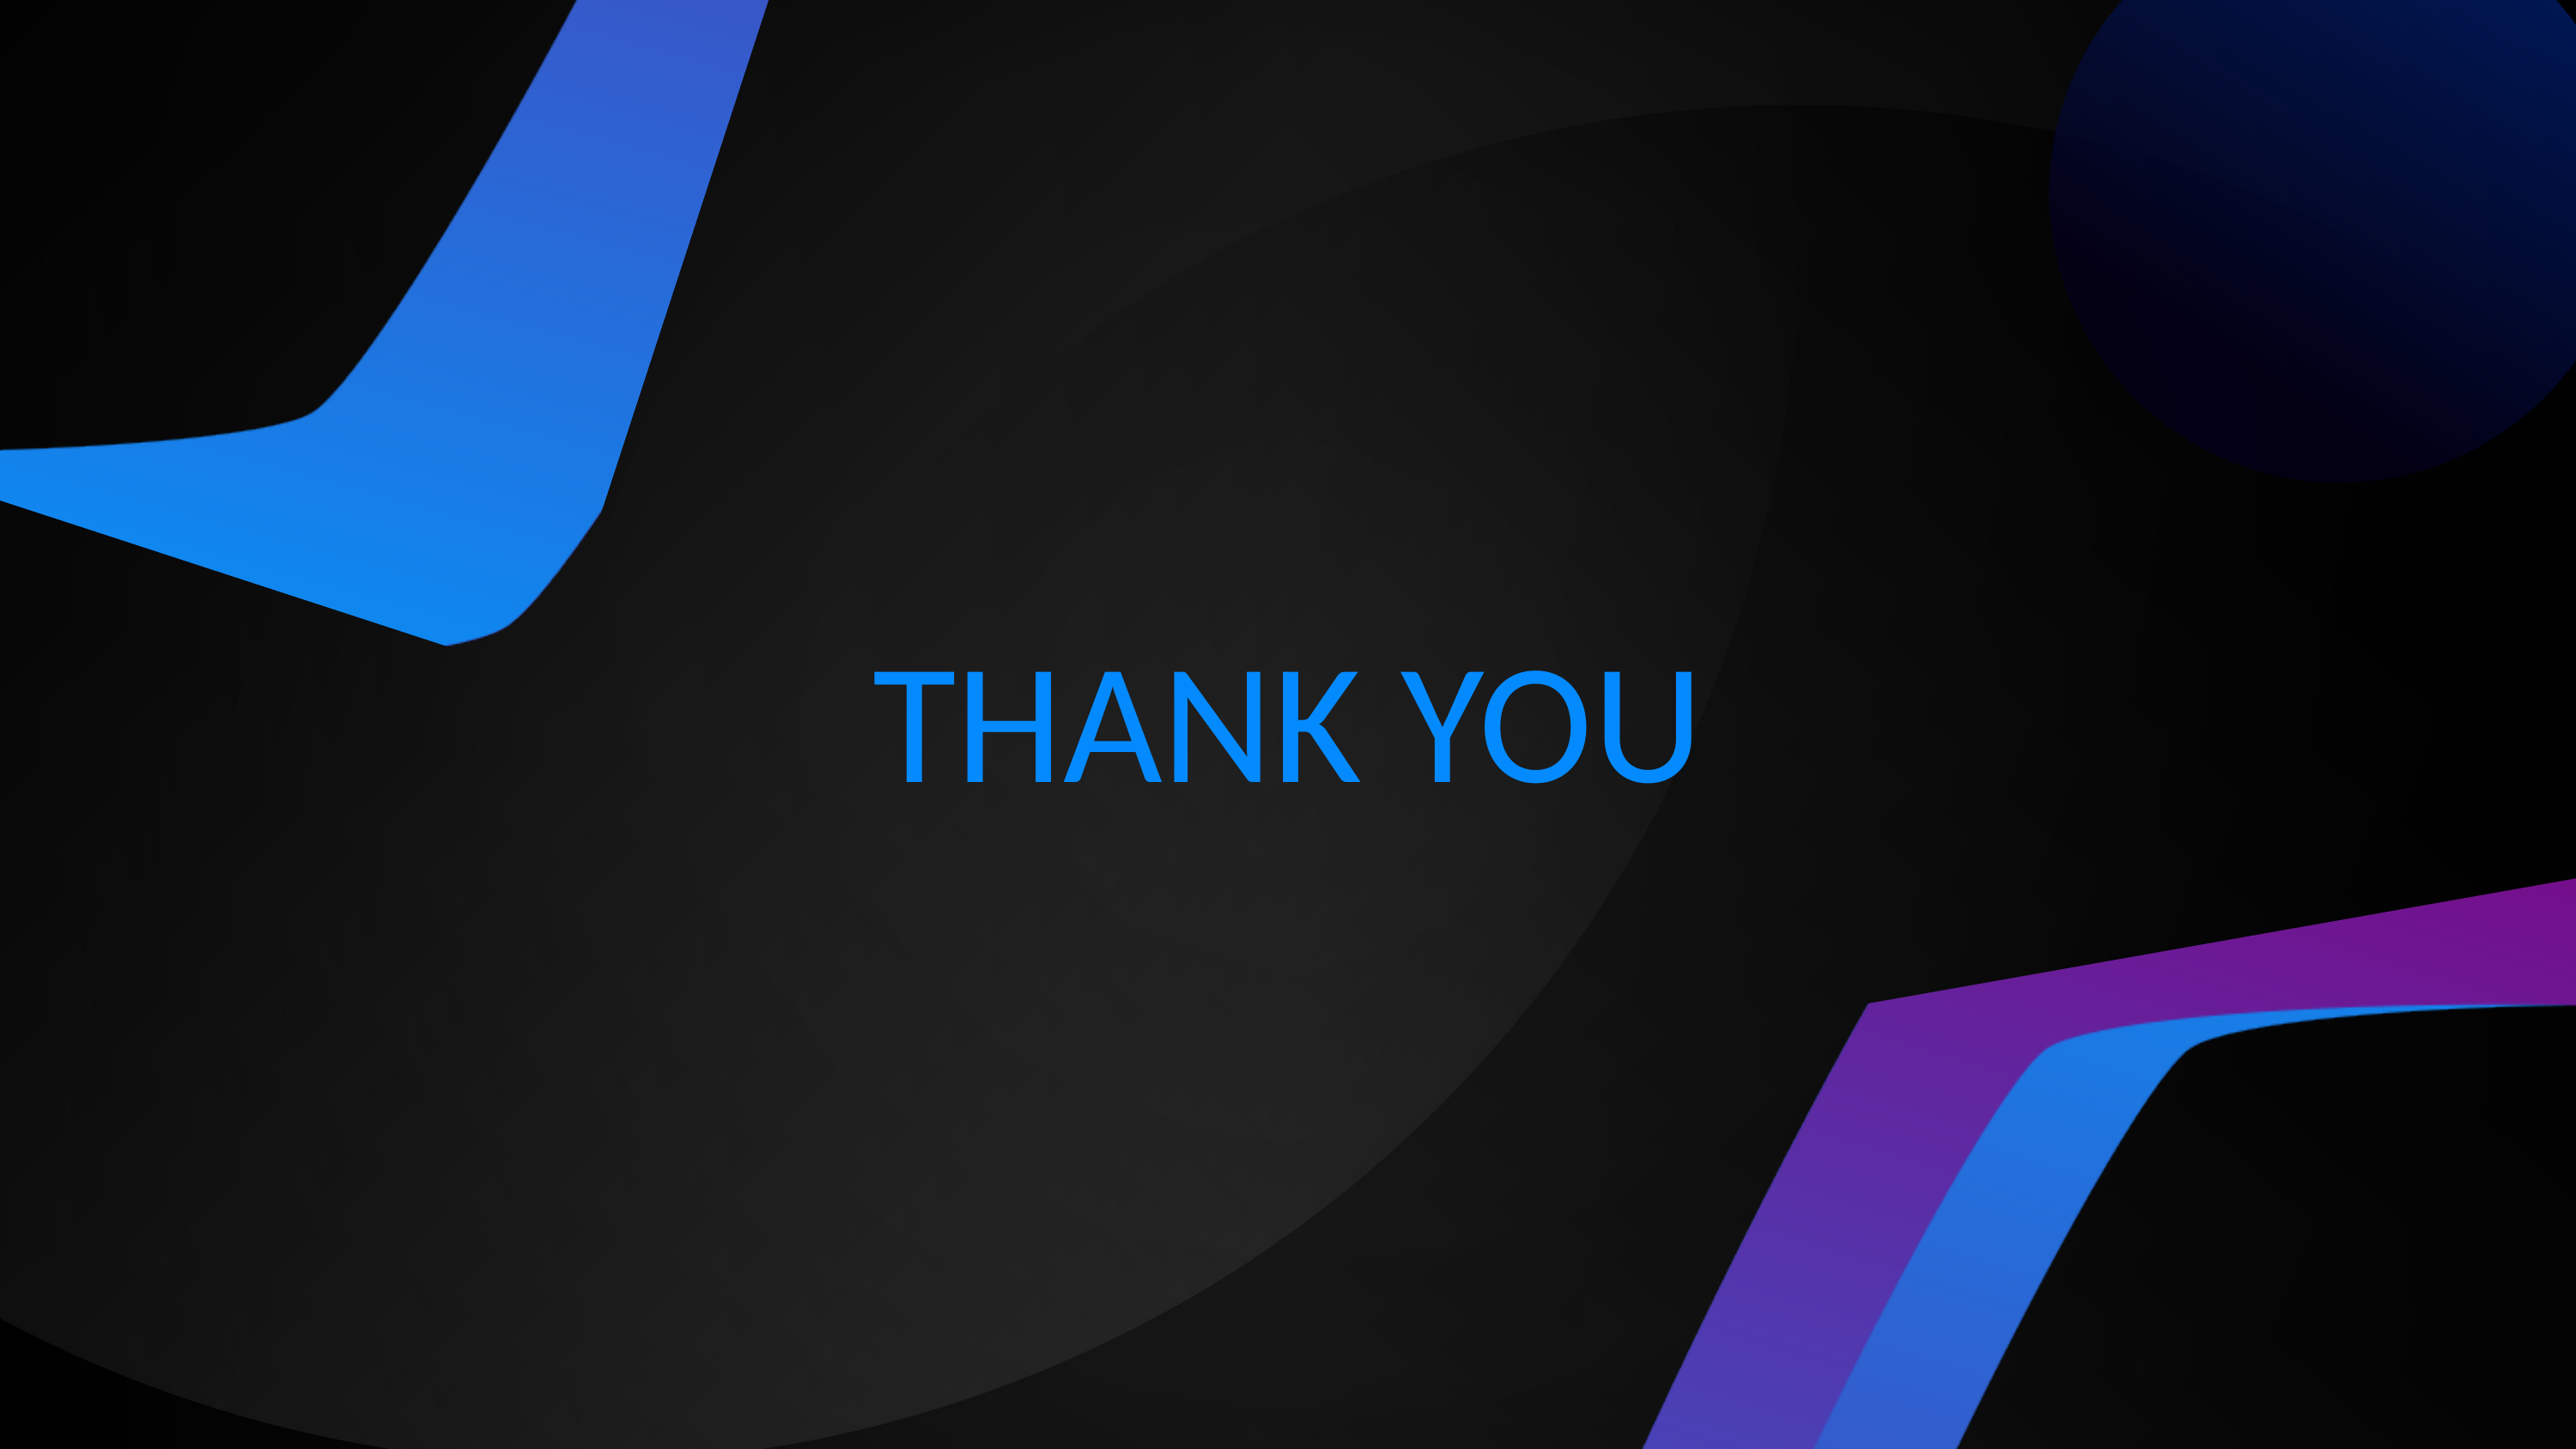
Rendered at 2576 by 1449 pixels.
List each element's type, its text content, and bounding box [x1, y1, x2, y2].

text_box [0, 0, 769, 660]
text_box [0, 0, 2576, 1449]
text_box THANK YOU [487, 615, 2089, 817]
text_box [2049, 0, 2576, 482]
text_box [1469, 878, 2576, 1449]
